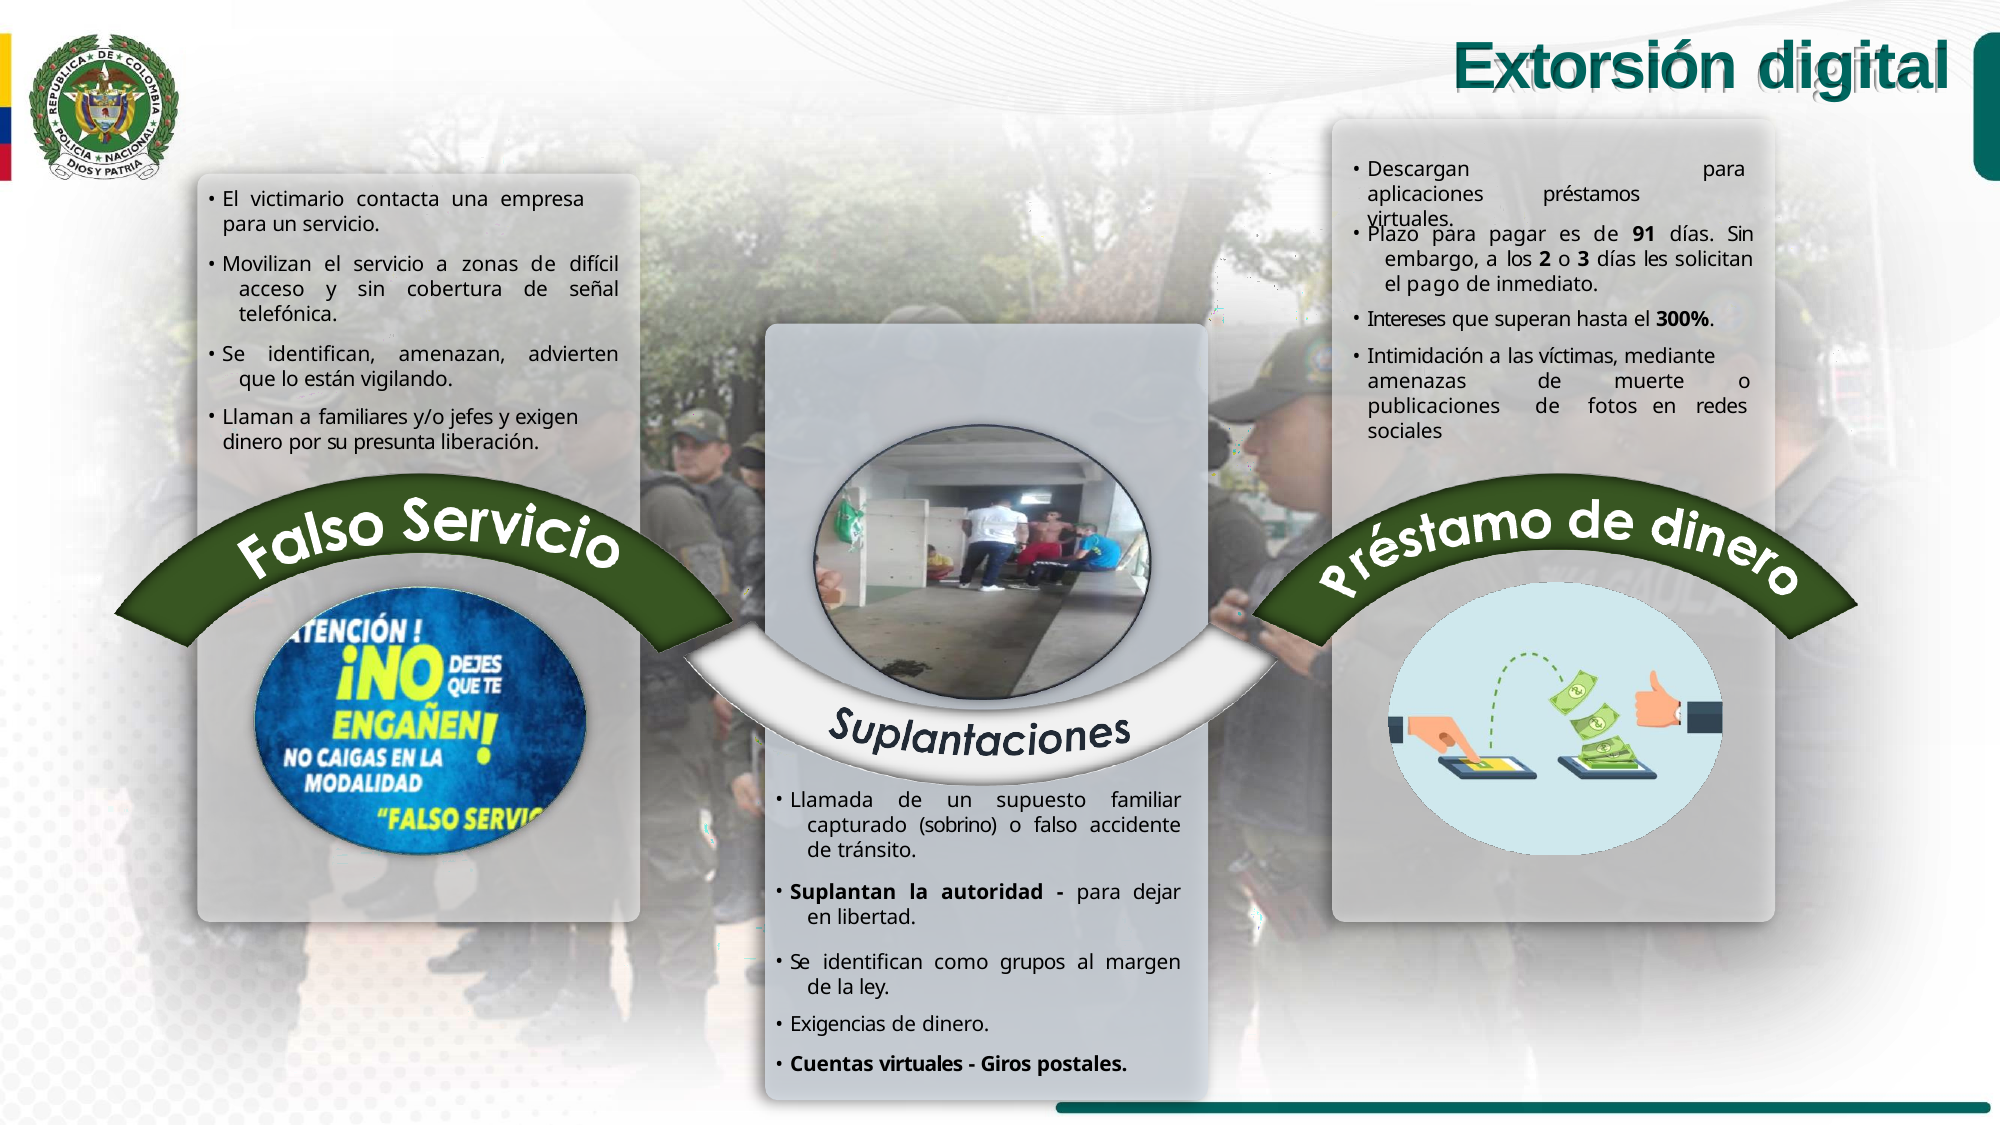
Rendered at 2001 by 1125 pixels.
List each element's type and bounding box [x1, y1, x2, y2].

text_box [0, 0, 2000, 1125]
text_box [238, 409, 1723, 871]
picture [1412, 7, 2000, 148]
